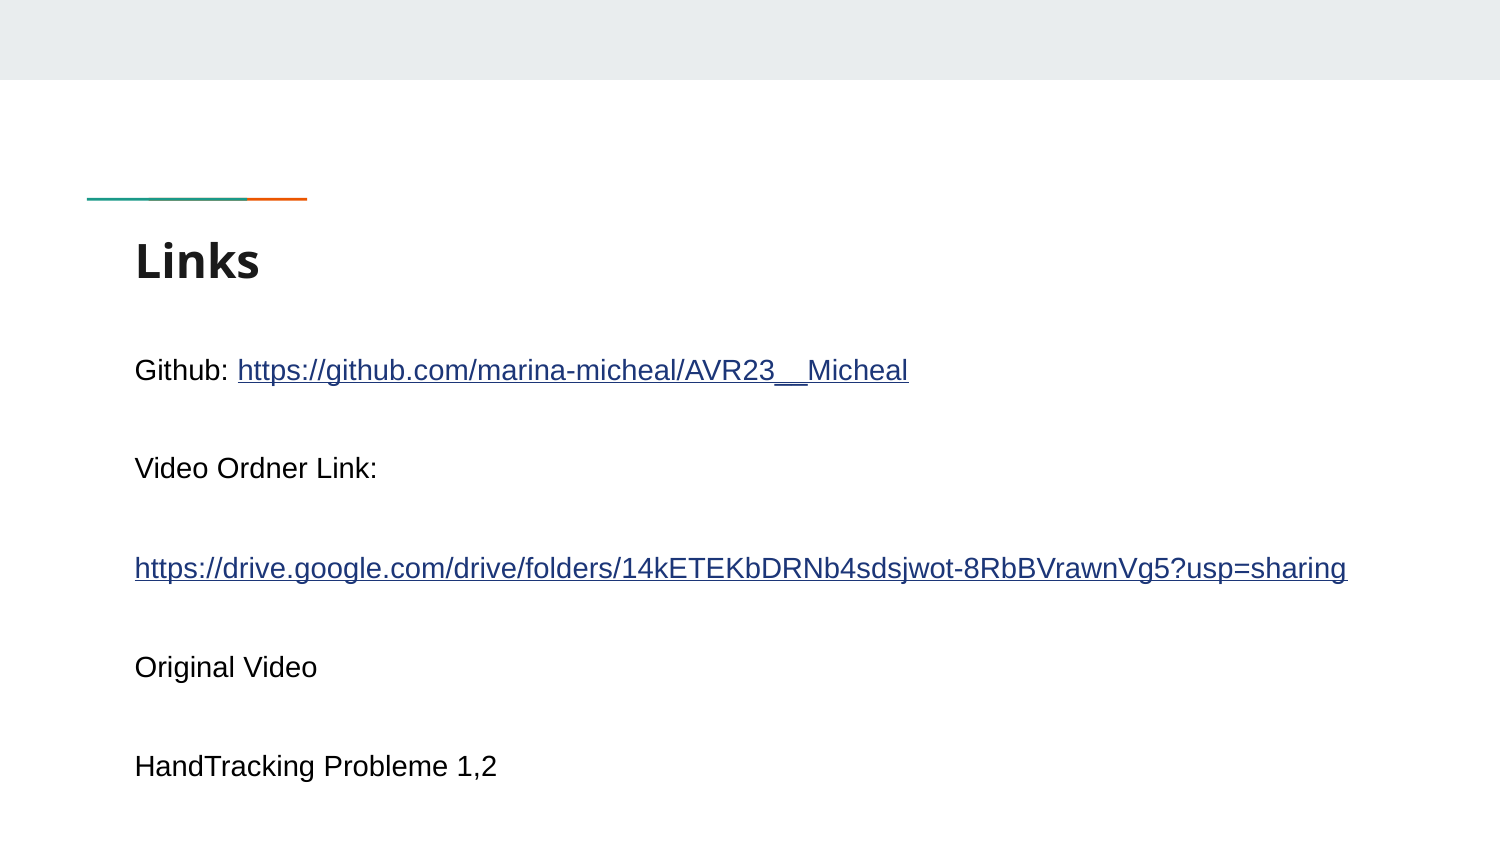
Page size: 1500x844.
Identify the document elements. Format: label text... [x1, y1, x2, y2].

list Github: https://github.com/marina-micheal/AVR23__Micheal Video Ordner Link: https://drive.google.com/drive/folders/14kETEKbDRNb4sdsjwot-8RbBVrawnVg5?usp=sharing Original Video HandTracking Probleme 1,2 [119, 300, 1487, 808]
title Links [119, 216, 929, 300]
